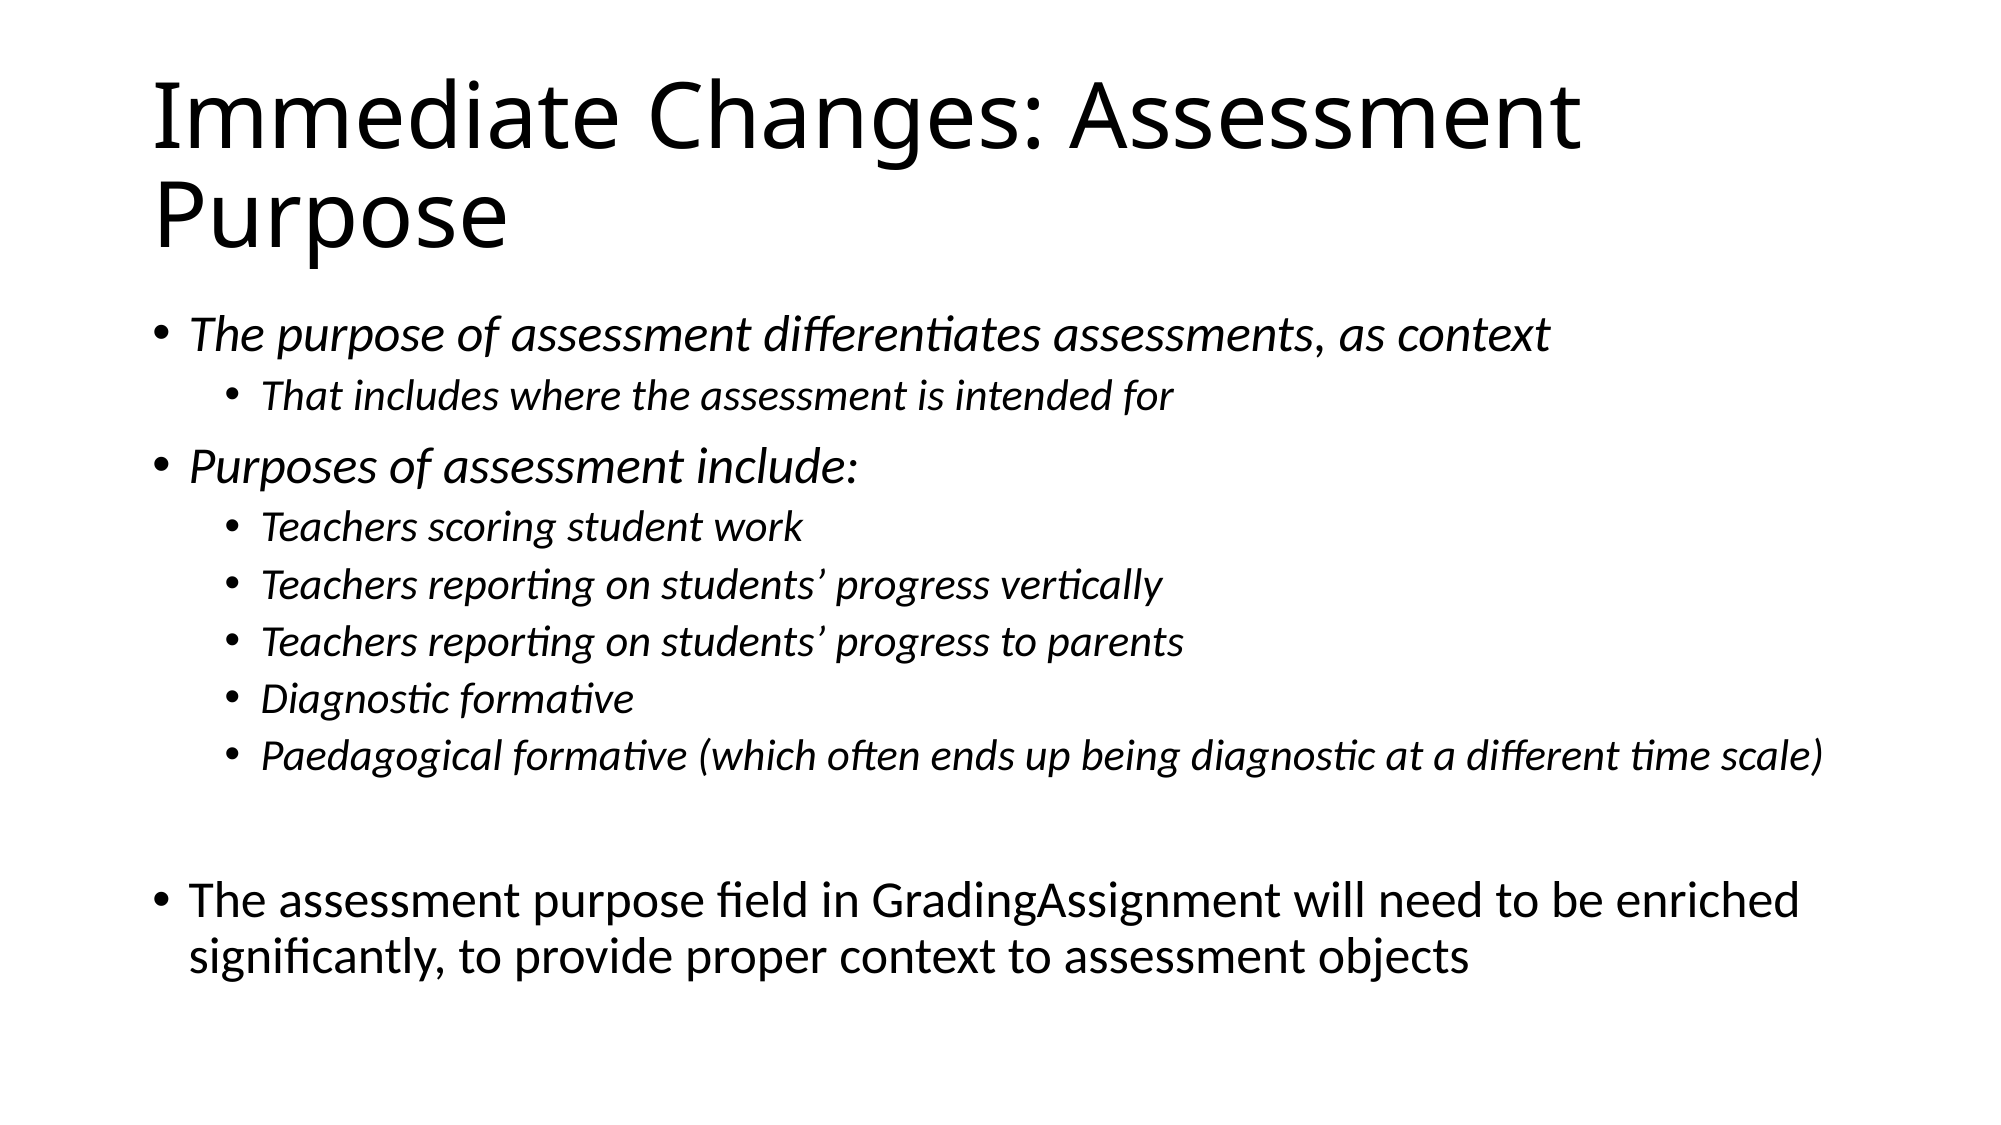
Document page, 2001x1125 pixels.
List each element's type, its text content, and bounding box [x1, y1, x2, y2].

list The purpose of assessment differentiates assessments, as context That includes where the assessment is intended for Purposes of assessment include: Teachers scoring student work Teachers reporting on students’ progress vertically Teachers reporting on students’ progress to parents Diagnostic formative Paedagogical formative (which often ends up being diagnostic at a different time scale) The assessment purpose field in GradingAssignment will need to be enriched significantly, to provide proper context to assessment objects [137, 299, 1863, 1014]
title Immediate Changes: Assessment Purpose [137, 59, 1863, 278]
